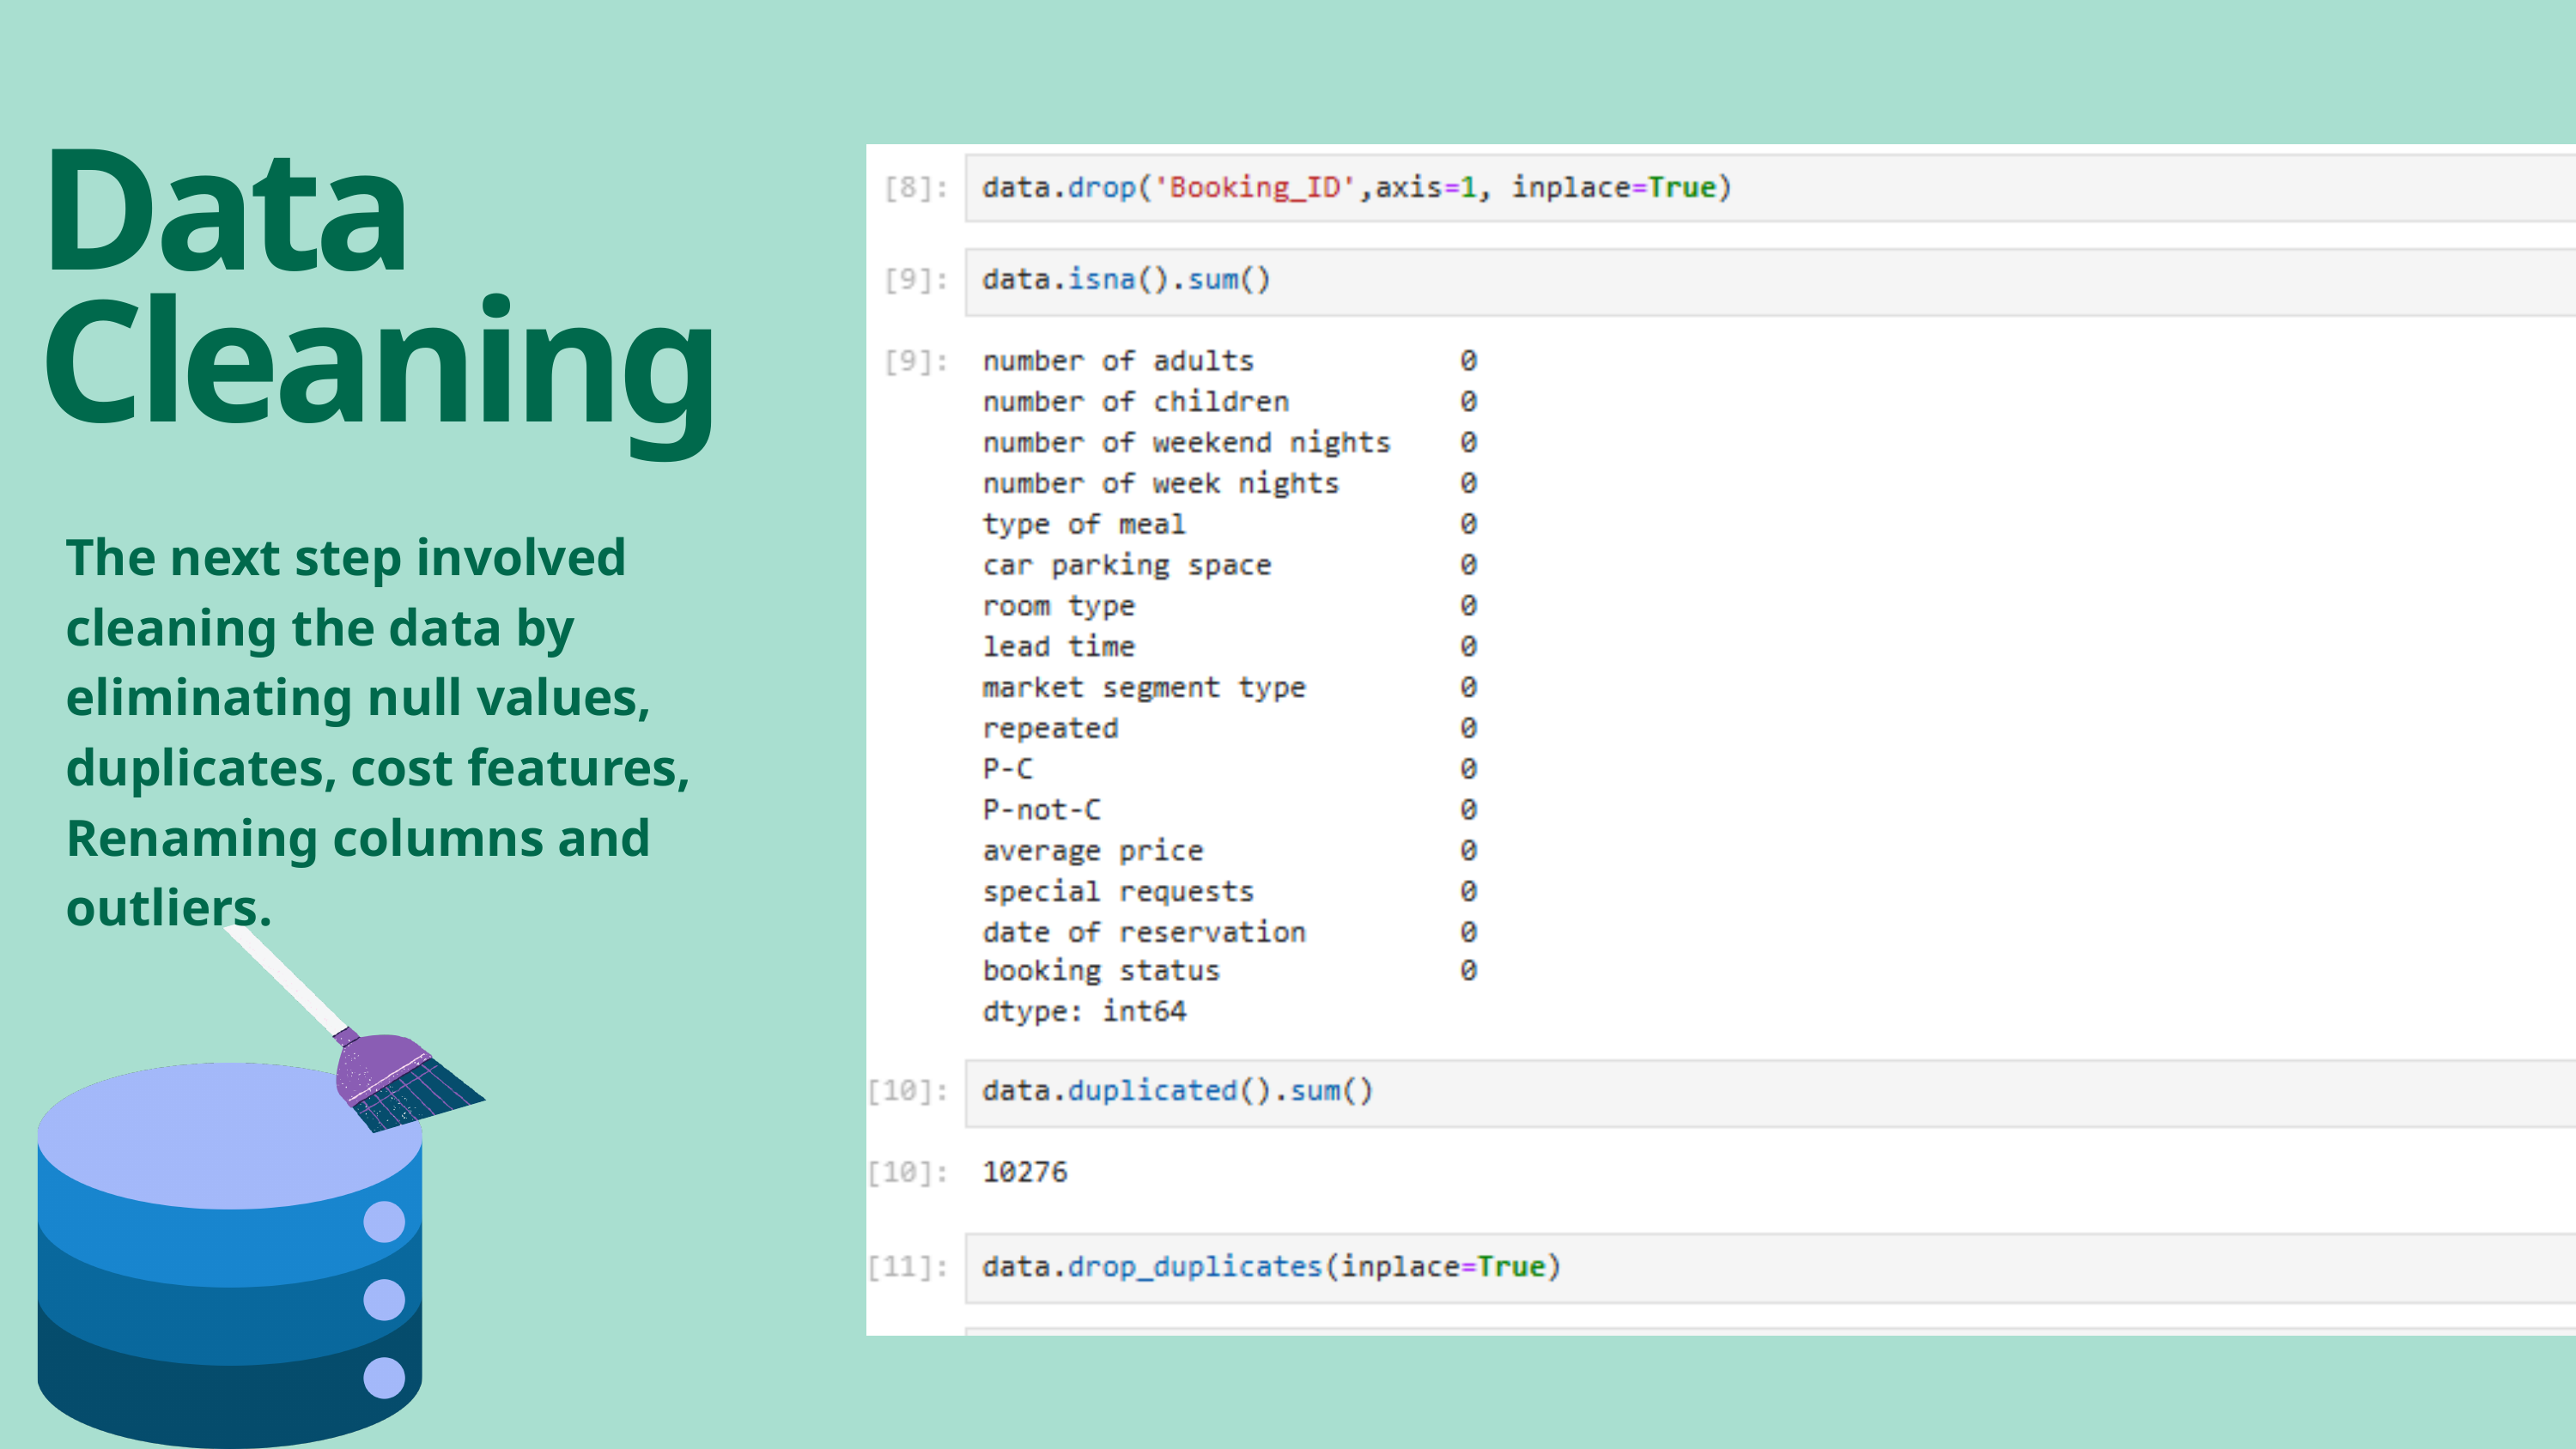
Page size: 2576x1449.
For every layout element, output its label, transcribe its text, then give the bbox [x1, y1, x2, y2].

text_box [167, 937, 506, 1174]
text_box The next step involved cleaning the data by eliminating null values, duplicates, cost features, Renaming columns and outliers. [65, 515, 823, 937]
text_box [37, 1063, 422, 1449]
text_box [866, 144, 2576, 1337]
text_box Data Cleaning [37, 151, 823, 456]
